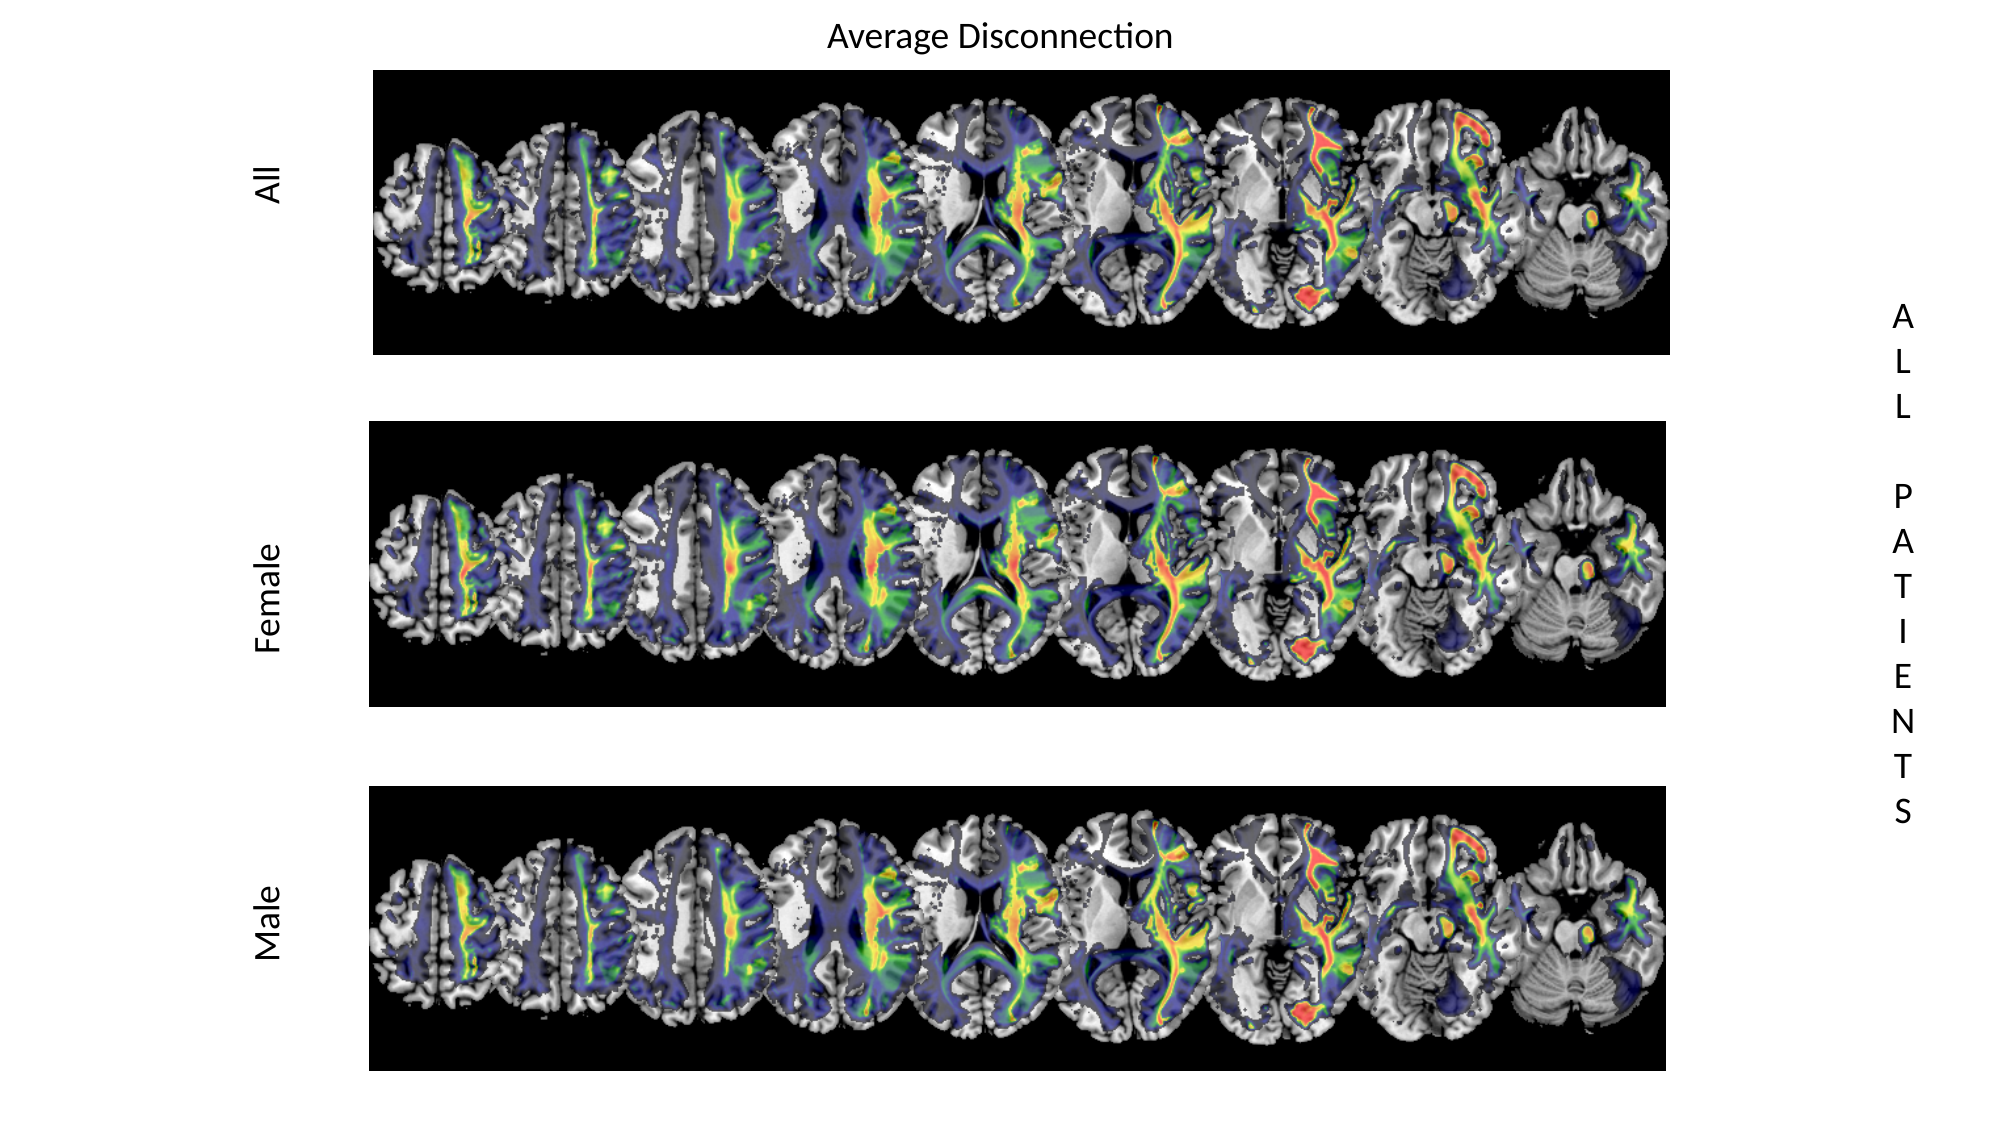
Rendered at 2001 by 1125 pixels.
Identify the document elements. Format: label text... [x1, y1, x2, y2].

picture [369, 786, 1666, 1071]
text_box A L L P A T I E N T S [1876, 283, 1931, 839]
picture [373, 70, 1670, 355]
text_box Male Female All [234, 150, 295, 978]
picture [369, 421, 1666, 707]
text_box Average Disconnection [812, 3, 1190, 63]
